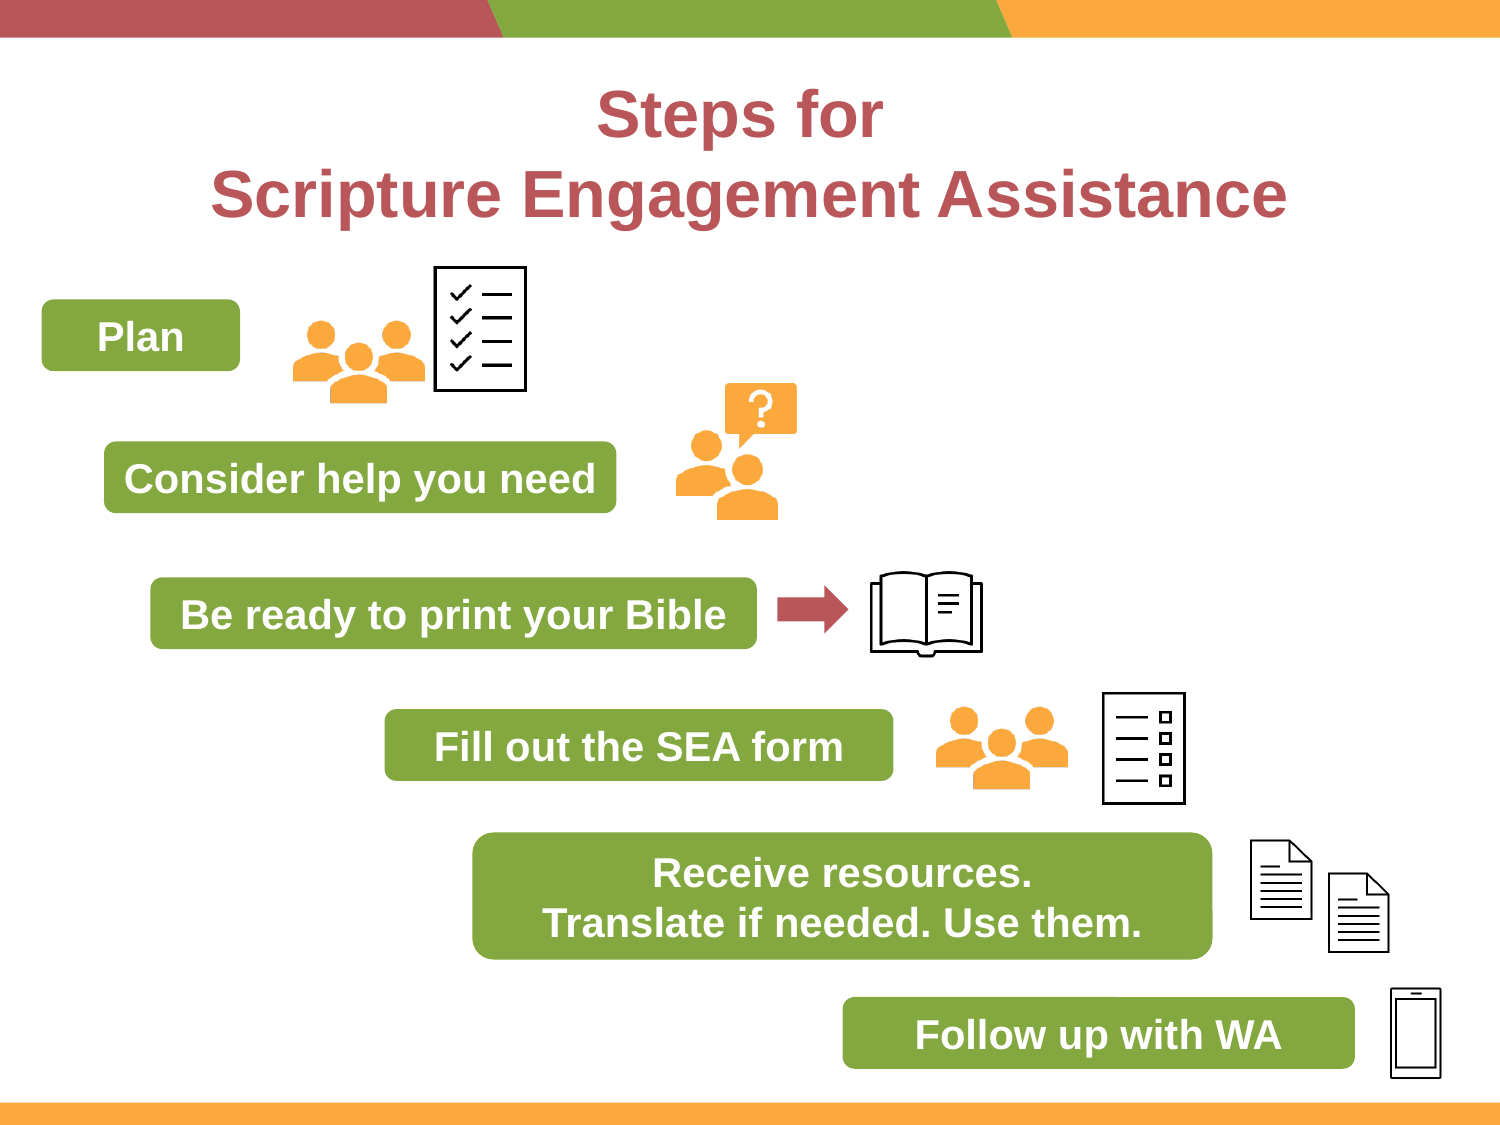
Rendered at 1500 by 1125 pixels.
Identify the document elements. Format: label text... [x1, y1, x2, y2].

picture [283, 253, 555, 437]
text_box Consider help you need [103, 441, 617, 514]
text_box Receive resources. Translate if needed. Use them. [472, 832, 1213, 960]
text_box Plan [41, 299, 241, 372]
text_box [777, 585, 849, 634]
text_box Be ready to print your Bible [150, 577, 757, 650]
text_box Follow up with WA [842, 996, 1355, 1069]
text_box Fill out the SEA form [384, 709, 894, 781]
picture [858, 548, 1211, 823]
picture [1231, 831, 1408, 961]
title Steps for Scripture Engagement Assistance [103, 63, 1397, 281]
picture [654, 369, 818, 533]
picture [1366, 983, 1465, 1083]
